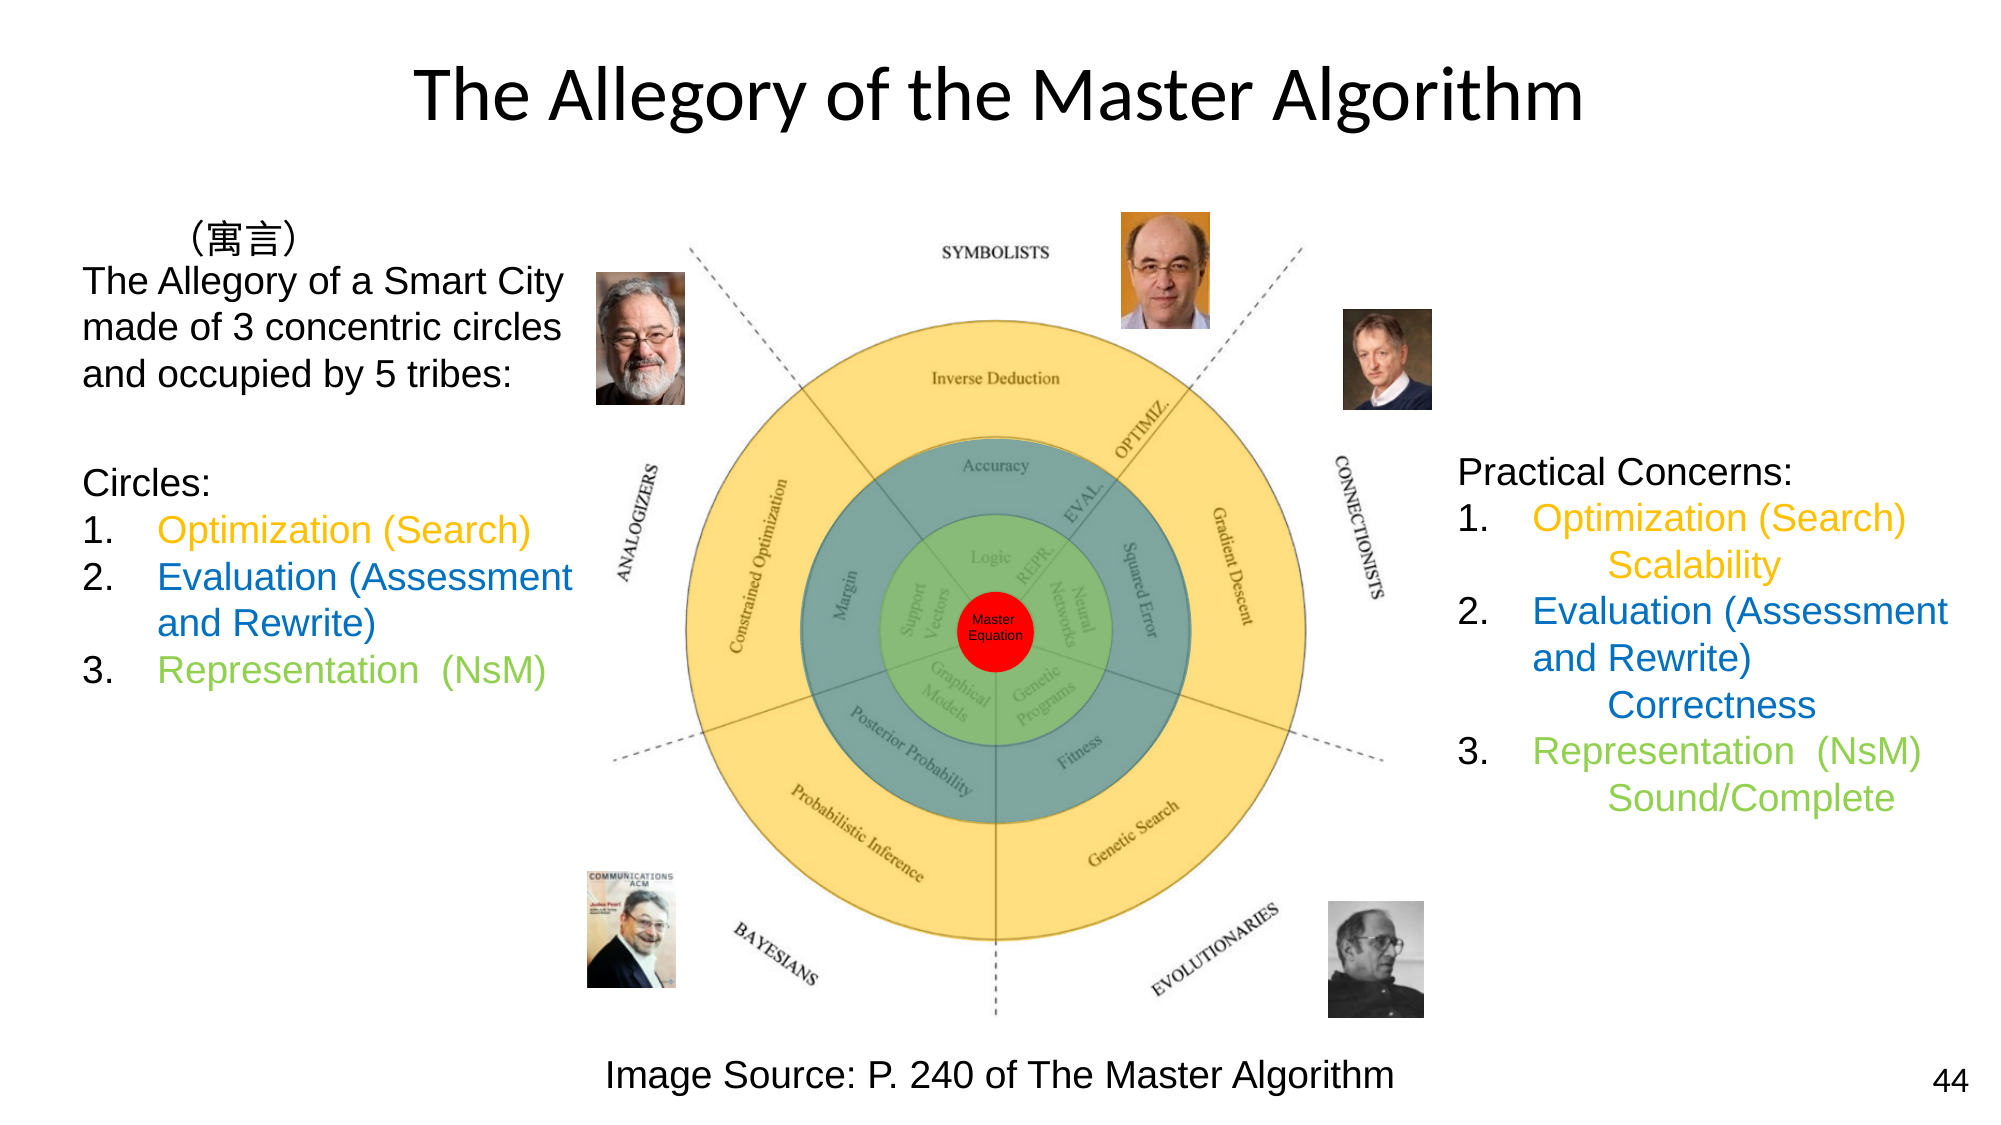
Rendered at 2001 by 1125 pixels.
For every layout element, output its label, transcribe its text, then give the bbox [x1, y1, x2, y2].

text_box Practical Concerns: Optimization (Search) Scalability Evaluation (Assessment and Rewrite) Correctness Representation (NsM) Sound/Complete [1442, 438, 1984, 827]
text_box （寓言） [152, 207, 337, 269]
text_box Chinese Translation [41, 663, 285, 711]
text_box 44 [1901, 1047, 2000, 1108]
text_box Image Source: P. 240 of The Master Algorithm [589, 1042, 1410, 1105]
text_box The Allegory of the Master Algorithm [399, 35, 1601, 144]
text_box Circles: Optimization (Search) Evaluation (Assessment and Rewrite) Representation (NsM) [67, 450, 606, 699]
text_box The Allegory of a Smart City made of 3 concentric circles and occupied by 5 tribes: [67, 248, 606, 403]
picture [587, 212, 1433, 1019]
